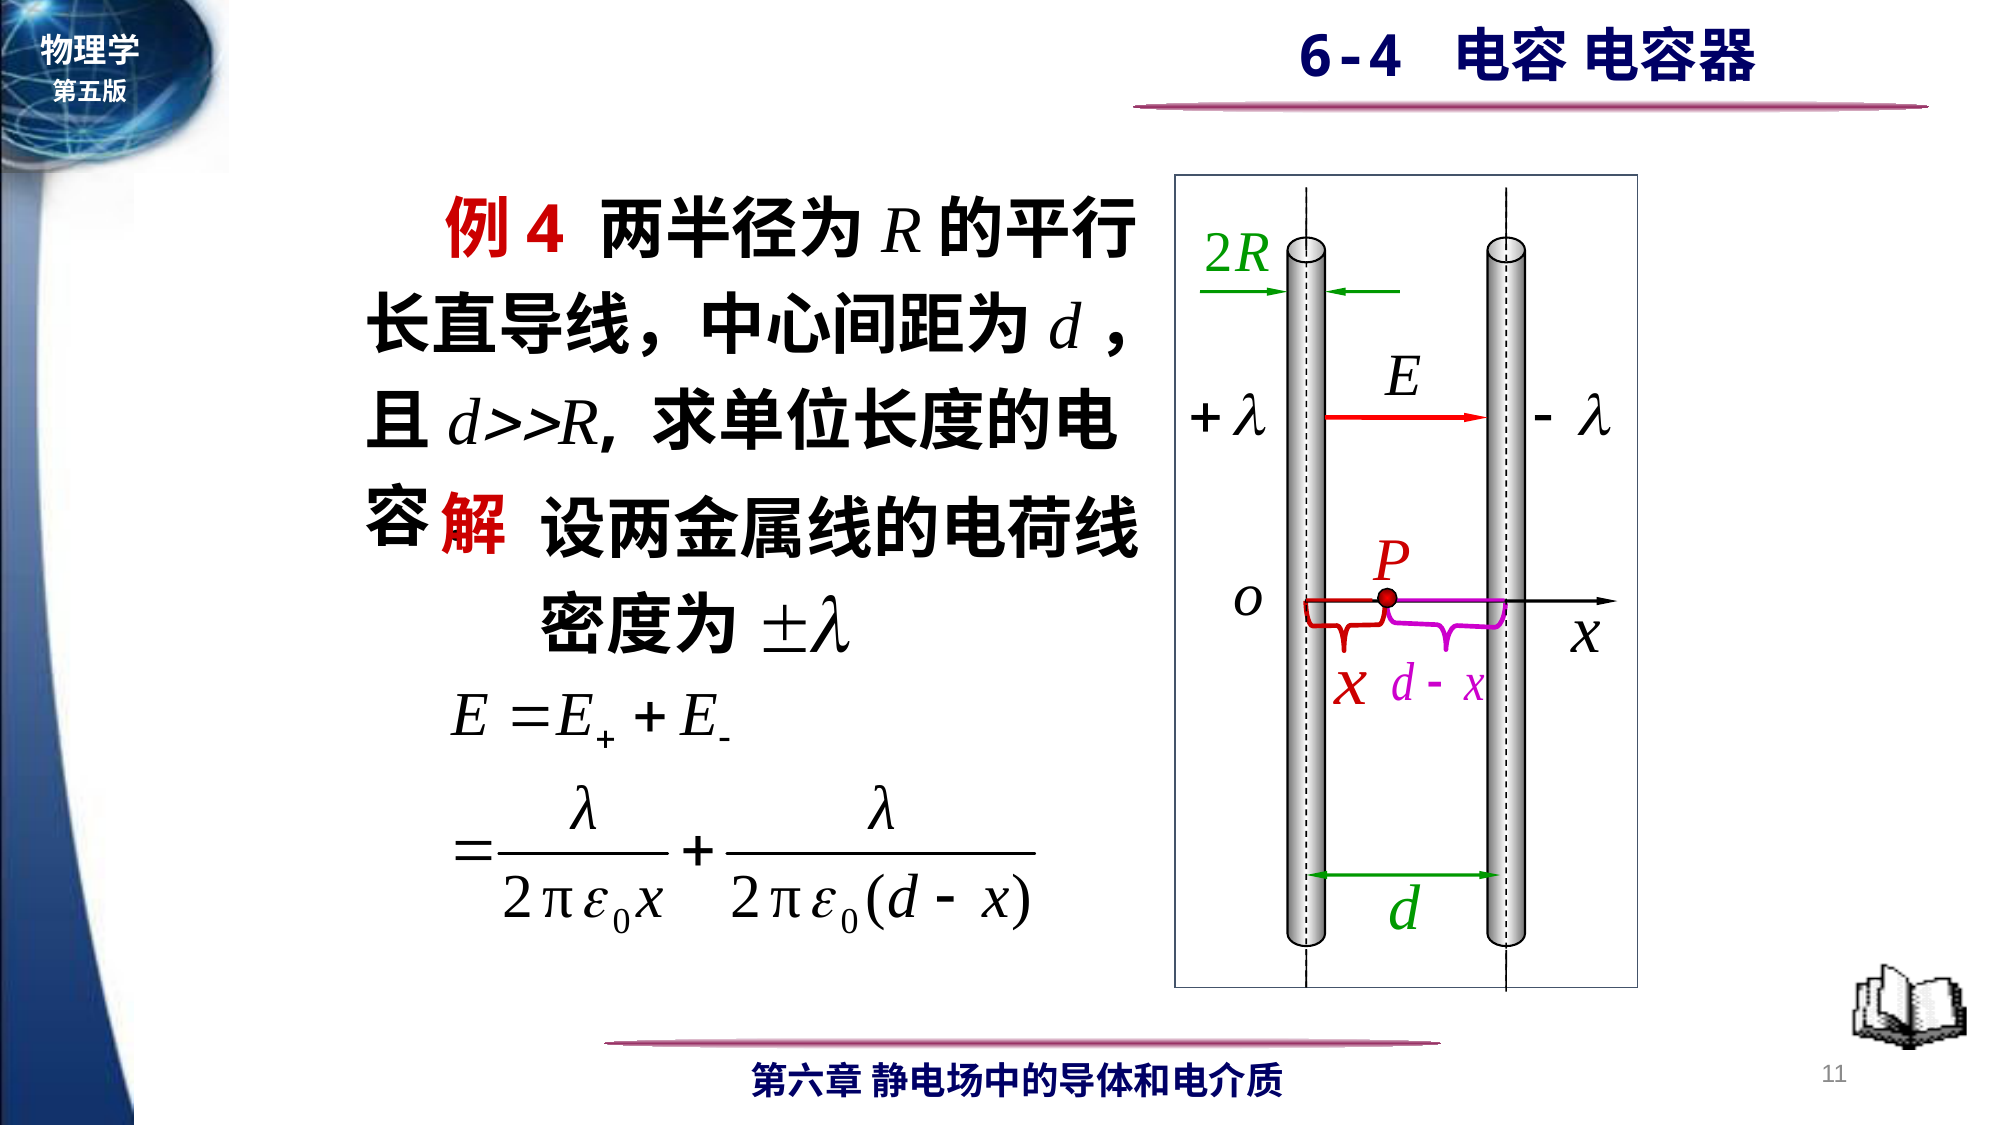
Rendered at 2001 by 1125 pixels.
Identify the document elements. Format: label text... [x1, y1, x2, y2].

text_box [1431, 870, 1501, 880]
text_box 解 [425, 474, 522, 570]
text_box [1305, 663, 1505, 713]
text_box [1487, 663, 1525, 947]
text_box [1487, 450, 1525, 524]
picture [0, 0, 229, 1125]
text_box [1179, 329, 1625, 450]
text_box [440, 674, 1048, 946]
text_box [1287, 237, 1326, 329]
text_box [1174, 450, 1306, 988]
text_box [1487, 237, 1525, 329]
slide_number 11 [1412, 1042, 1863, 1103]
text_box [524, 462, 1188, 666]
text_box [1224, 524, 1618, 663]
text_box [1199, 287, 1288, 296]
text_box [1287, 663, 1326, 947]
text_box [1188, 174, 1638, 988]
text_box [1307, 870, 1383, 880]
text_box [1324, 287, 1400, 296]
text_box [1287, 450, 1326, 524]
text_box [1199, 224, 1275, 275]
text_box 例4 两半径为R的平行长直导线，中心间距为d，且dR, 求单位长度的电容. [349, 162, 1188, 561]
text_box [1383, 874, 1431, 938]
picture [1850, 962, 1967, 1050]
